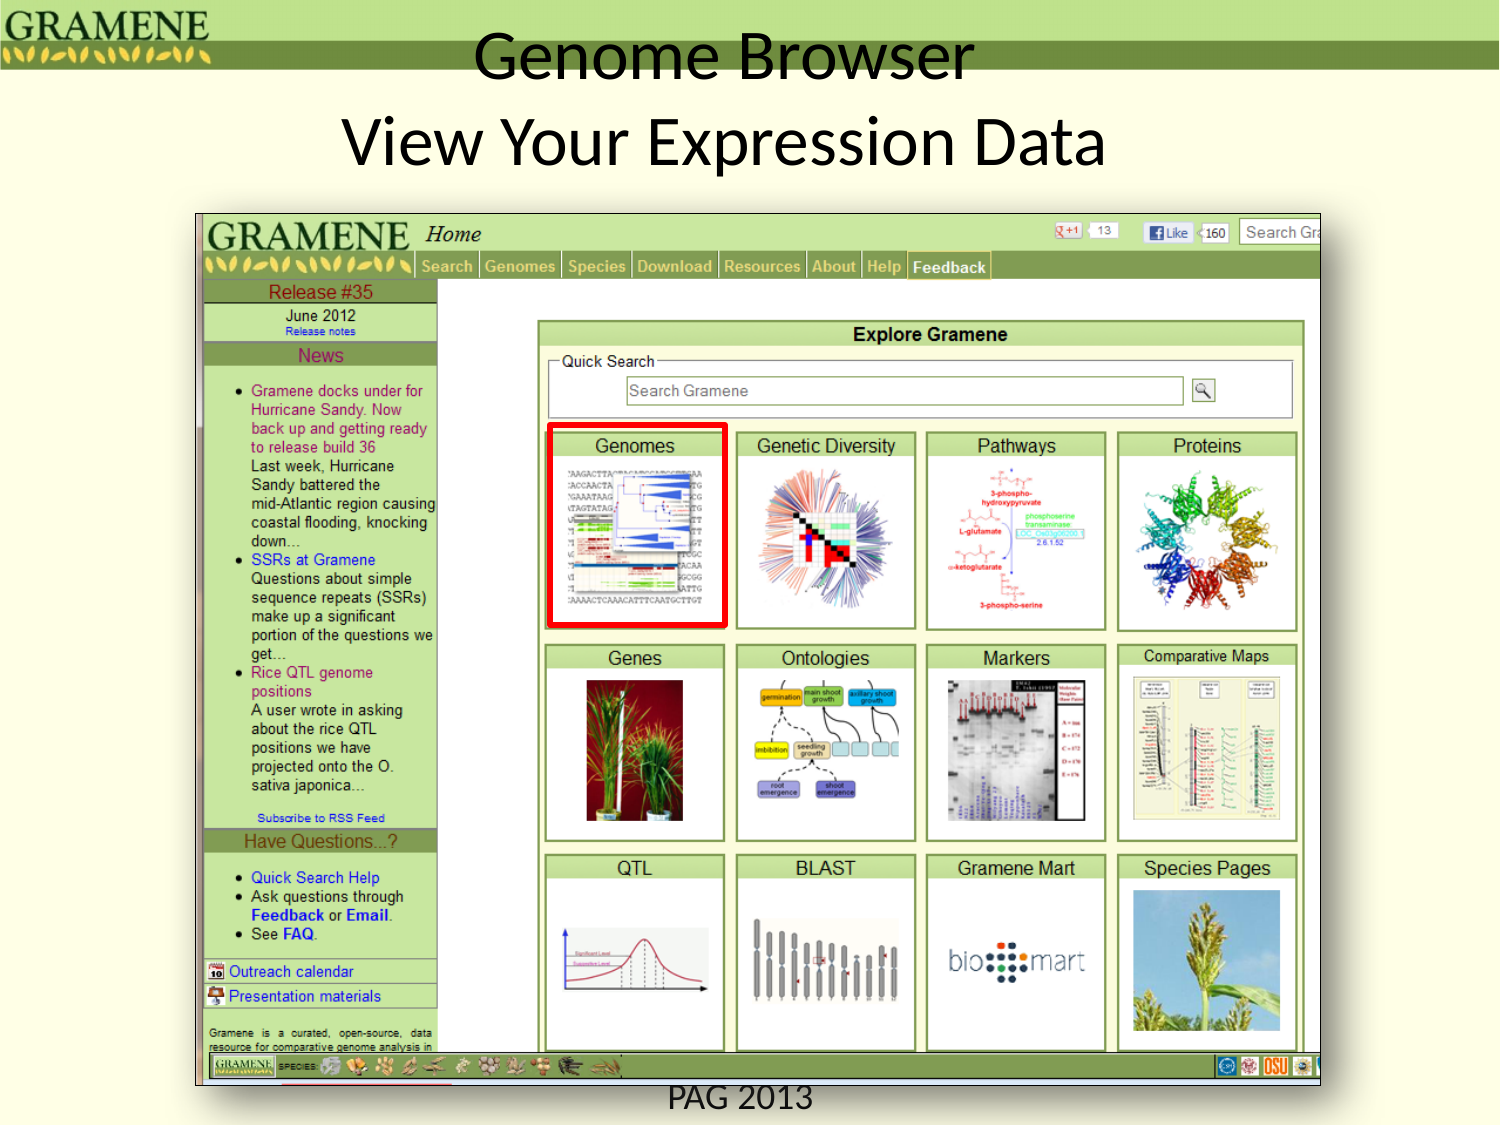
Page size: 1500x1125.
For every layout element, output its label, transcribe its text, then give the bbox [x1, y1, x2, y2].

picture [1400, 0, 1500, 70]
picture [0, 0, 50, 70]
title Genome Browser View Your Expression Data [50, 0, 1400, 188]
picture [195, 213, 1321, 1086]
